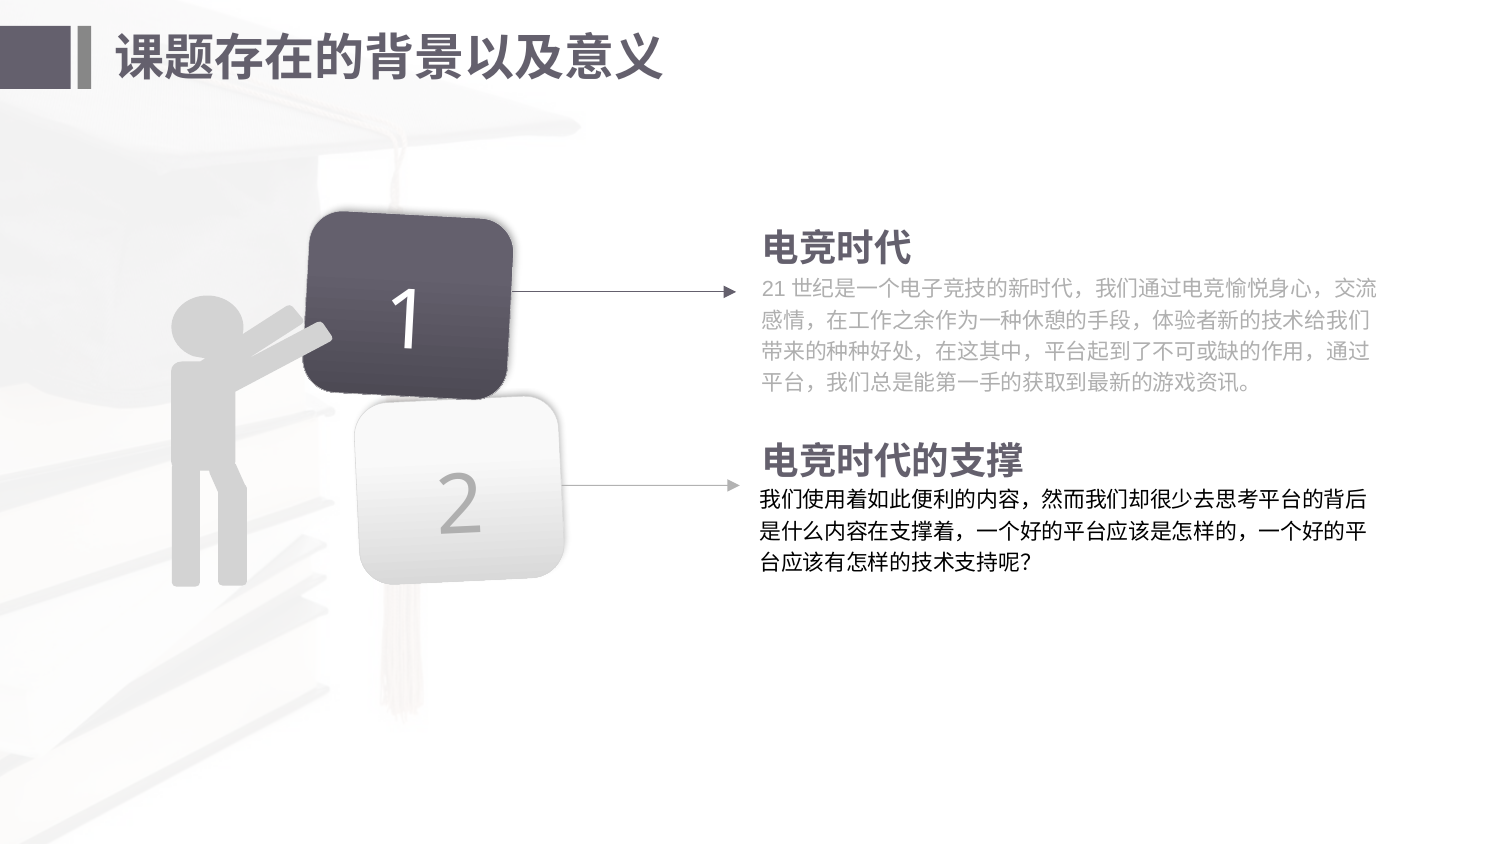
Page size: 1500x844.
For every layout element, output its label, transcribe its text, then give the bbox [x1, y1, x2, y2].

text_box 电竞时代的支撑 [761, 419, 1298, 487]
text_box 2 [354, 396, 564, 585]
text_box 21世纪是一个电子竞技的新时代，我们通过电竞愉悦身心，交流感情，在工作之余作为一种休憩的手段，体验者新的技术给我们带来的种种好处，在这其中，平台起到了不可或缺的作用，通过平台，我们总是能第一手的获取到最新的游戏资讯。 [761, 269, 1379, 399]
text_box 1 [302, 211, 514, 400]
text_box 电竞时代 [761, 206, 1298, 274]
text_box 我们使用着如此便利的内容，然而我们却很少去思考平台的背后是什么内容在支撑着，一个好的平台应该是怎样的，一个好的平台应该有怎样的技术支持呢？ [759, 480, 1376, 610]
text_box [170, 294, 334, 588]
title 课题存在的背景以及意义 [103, 11, 1439, 93]
